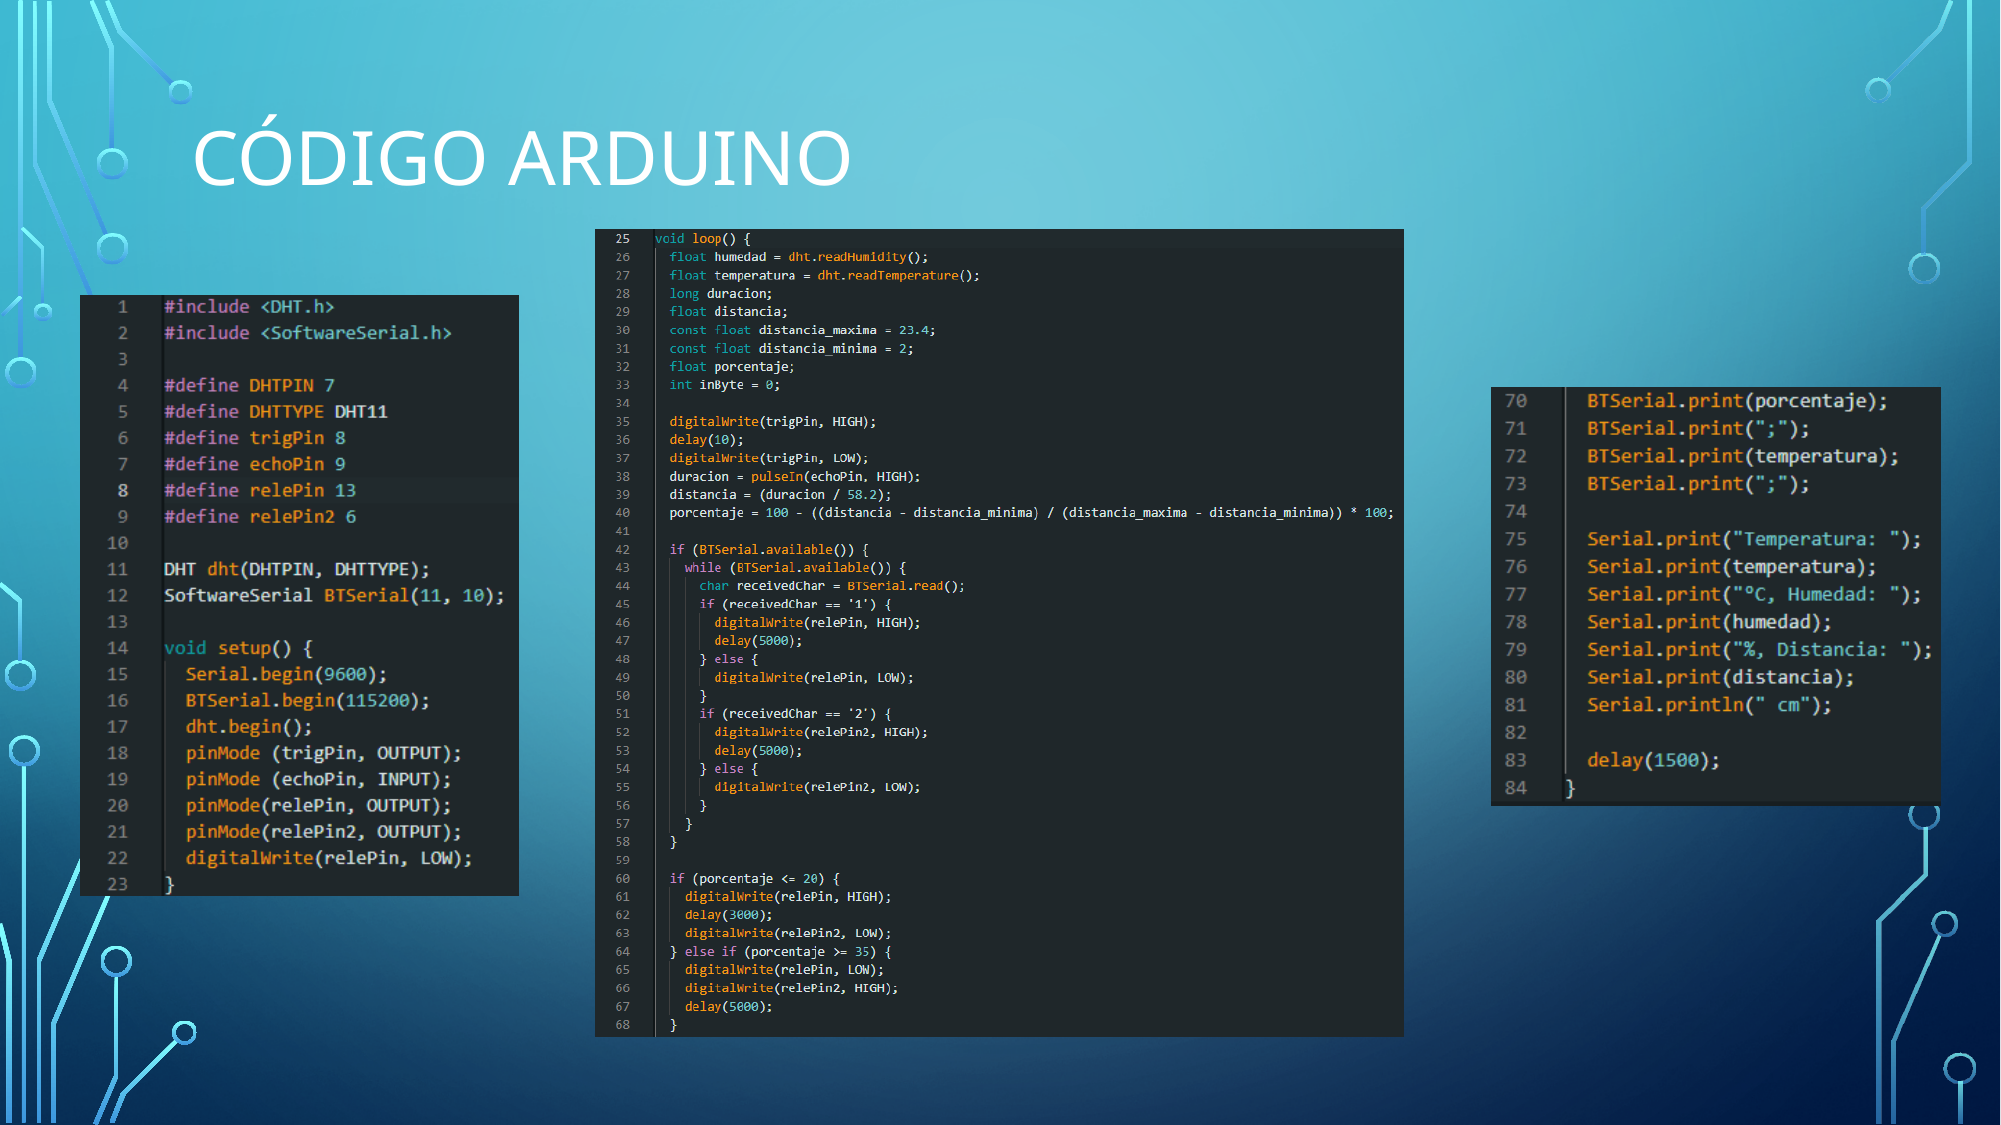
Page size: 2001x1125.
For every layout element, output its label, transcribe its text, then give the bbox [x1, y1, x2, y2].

picture [1490, 387, 1942, 806]
title Código arduino [176, 39, 1802, 283]
picture [595, 229, 1405, 1038]
picture [80, 295, 519, 897]
